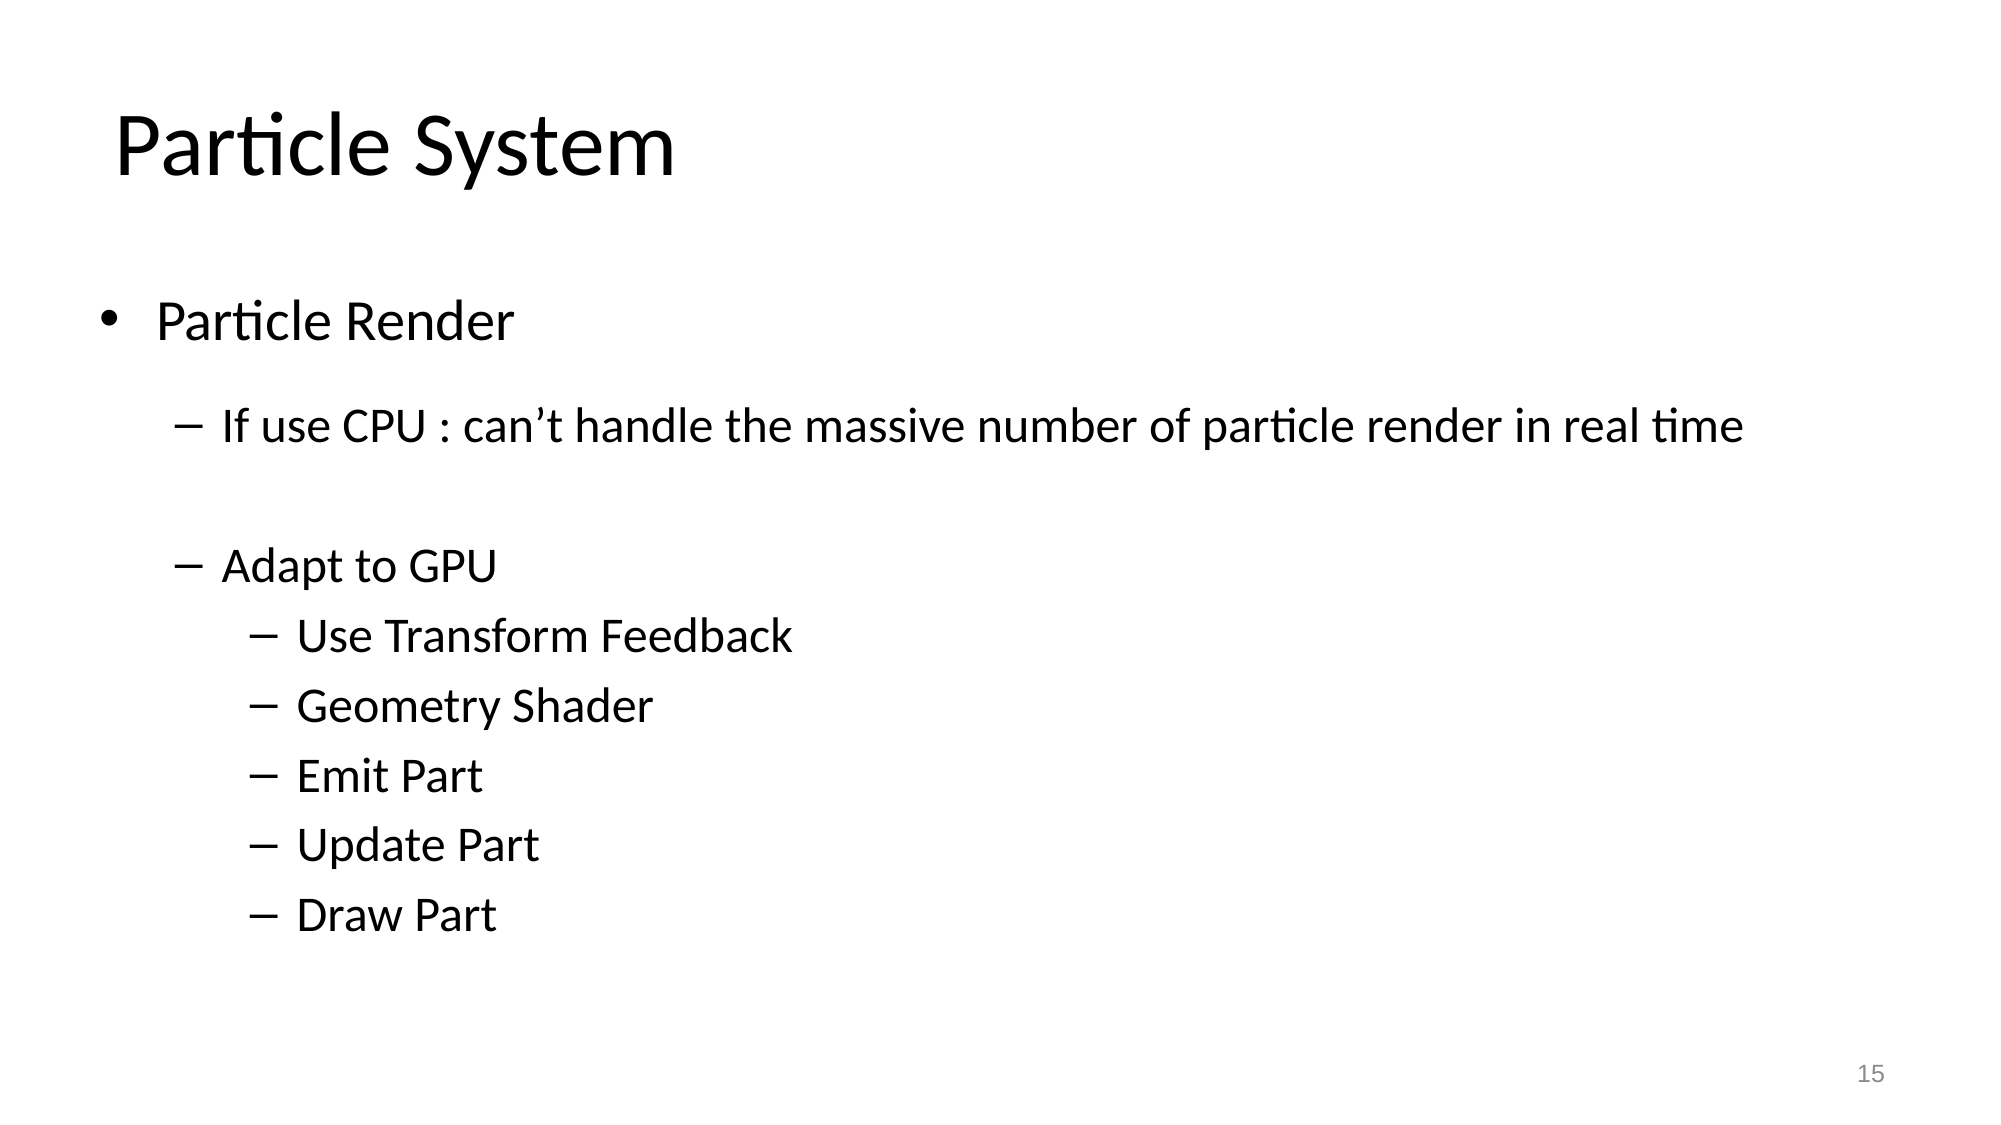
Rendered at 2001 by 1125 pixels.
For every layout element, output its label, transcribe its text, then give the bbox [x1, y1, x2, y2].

slide_number 15 [1433, 1042, 1900, 1103]
text_box Particle Render If use CPU : can’t handle the massive number of particle render in real time Adapt to GPU Use Transform Feedback Geometry Shader Emit Part Update Part Draw Part [84, 274, 1885, 963]
title Particle System [99, 45, 1900, 233]
